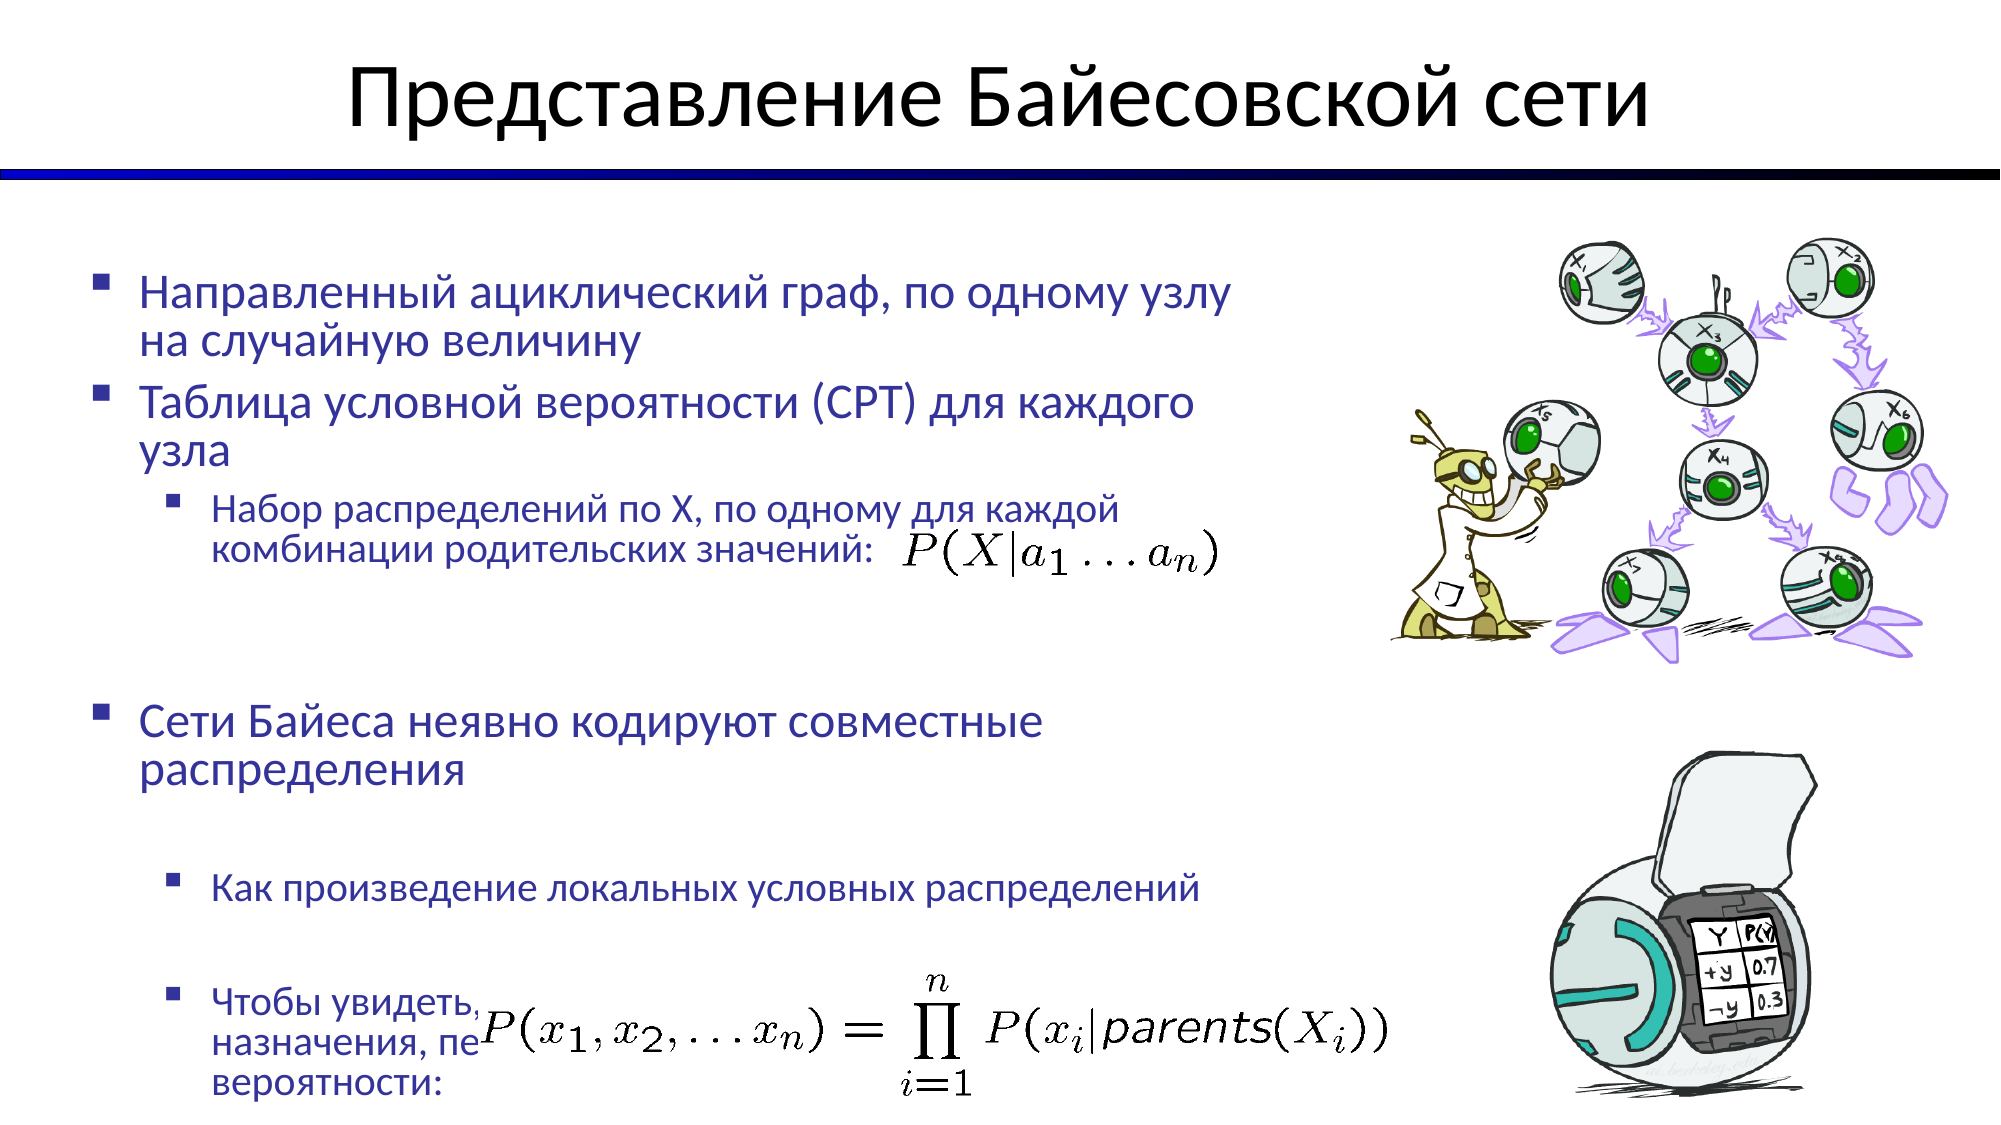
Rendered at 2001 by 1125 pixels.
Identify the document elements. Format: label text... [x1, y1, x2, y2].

list Направленный ациклический граф, по одному узлу на случайную величину Таблица условной вероятности (CPT) для каждого узла Набор распределений по X, по одному для каждой комбинации родительских значений: Сети Байеса неявно кодируют совместные распределения Как произведение локальных условных распределений Чтобы увидеть, какую вероятность сеть дает для полного назначения, перемножьте все соответствующие условные вероятности: [74, 261, 1301, 1051]
picture [1351, 224, 1963, 671]
picture [1512, 737, 1852, 1125]
title Представление Байесовской сети [0, 0, 2000, 184]
picture [478, 972, 1387, 1099]
picture [899, 529, 1217, 580]
